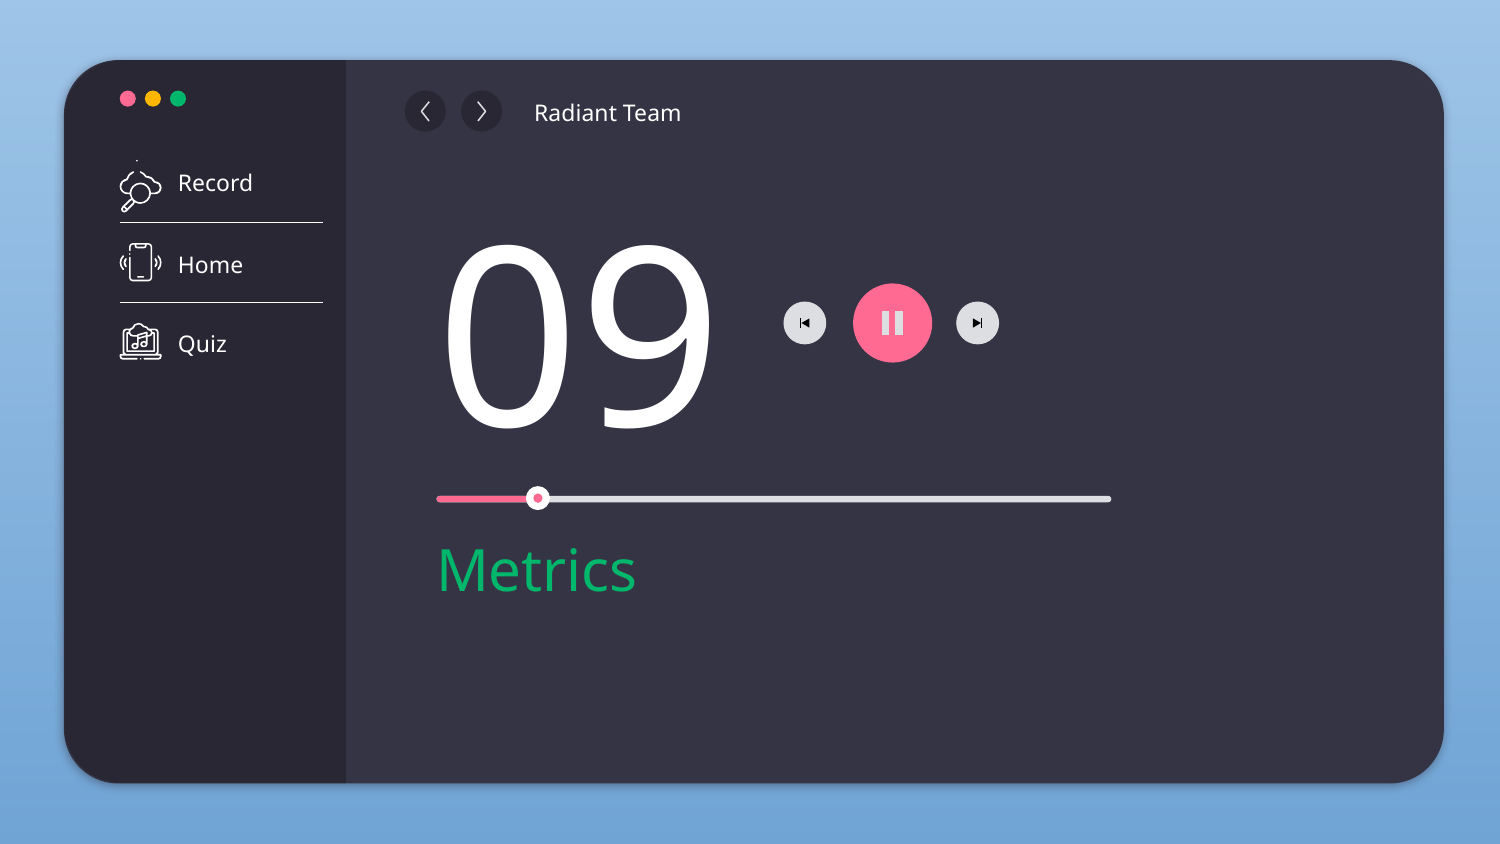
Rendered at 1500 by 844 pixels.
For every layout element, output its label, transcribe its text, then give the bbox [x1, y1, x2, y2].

text_box [555, 495, 1112, 503]
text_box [118, 90, 324, 360]
title Metrics [421, 532, 1278, 634]
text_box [525, 485, 551, 511]
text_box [783, 283, 1000, 363]
text_box [436, 495, 520, 503]
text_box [404, 90, 503, 132]
title 09 [421, 191, 775, 477]
text_box Radiant Team [534, 99, 799, 123]
